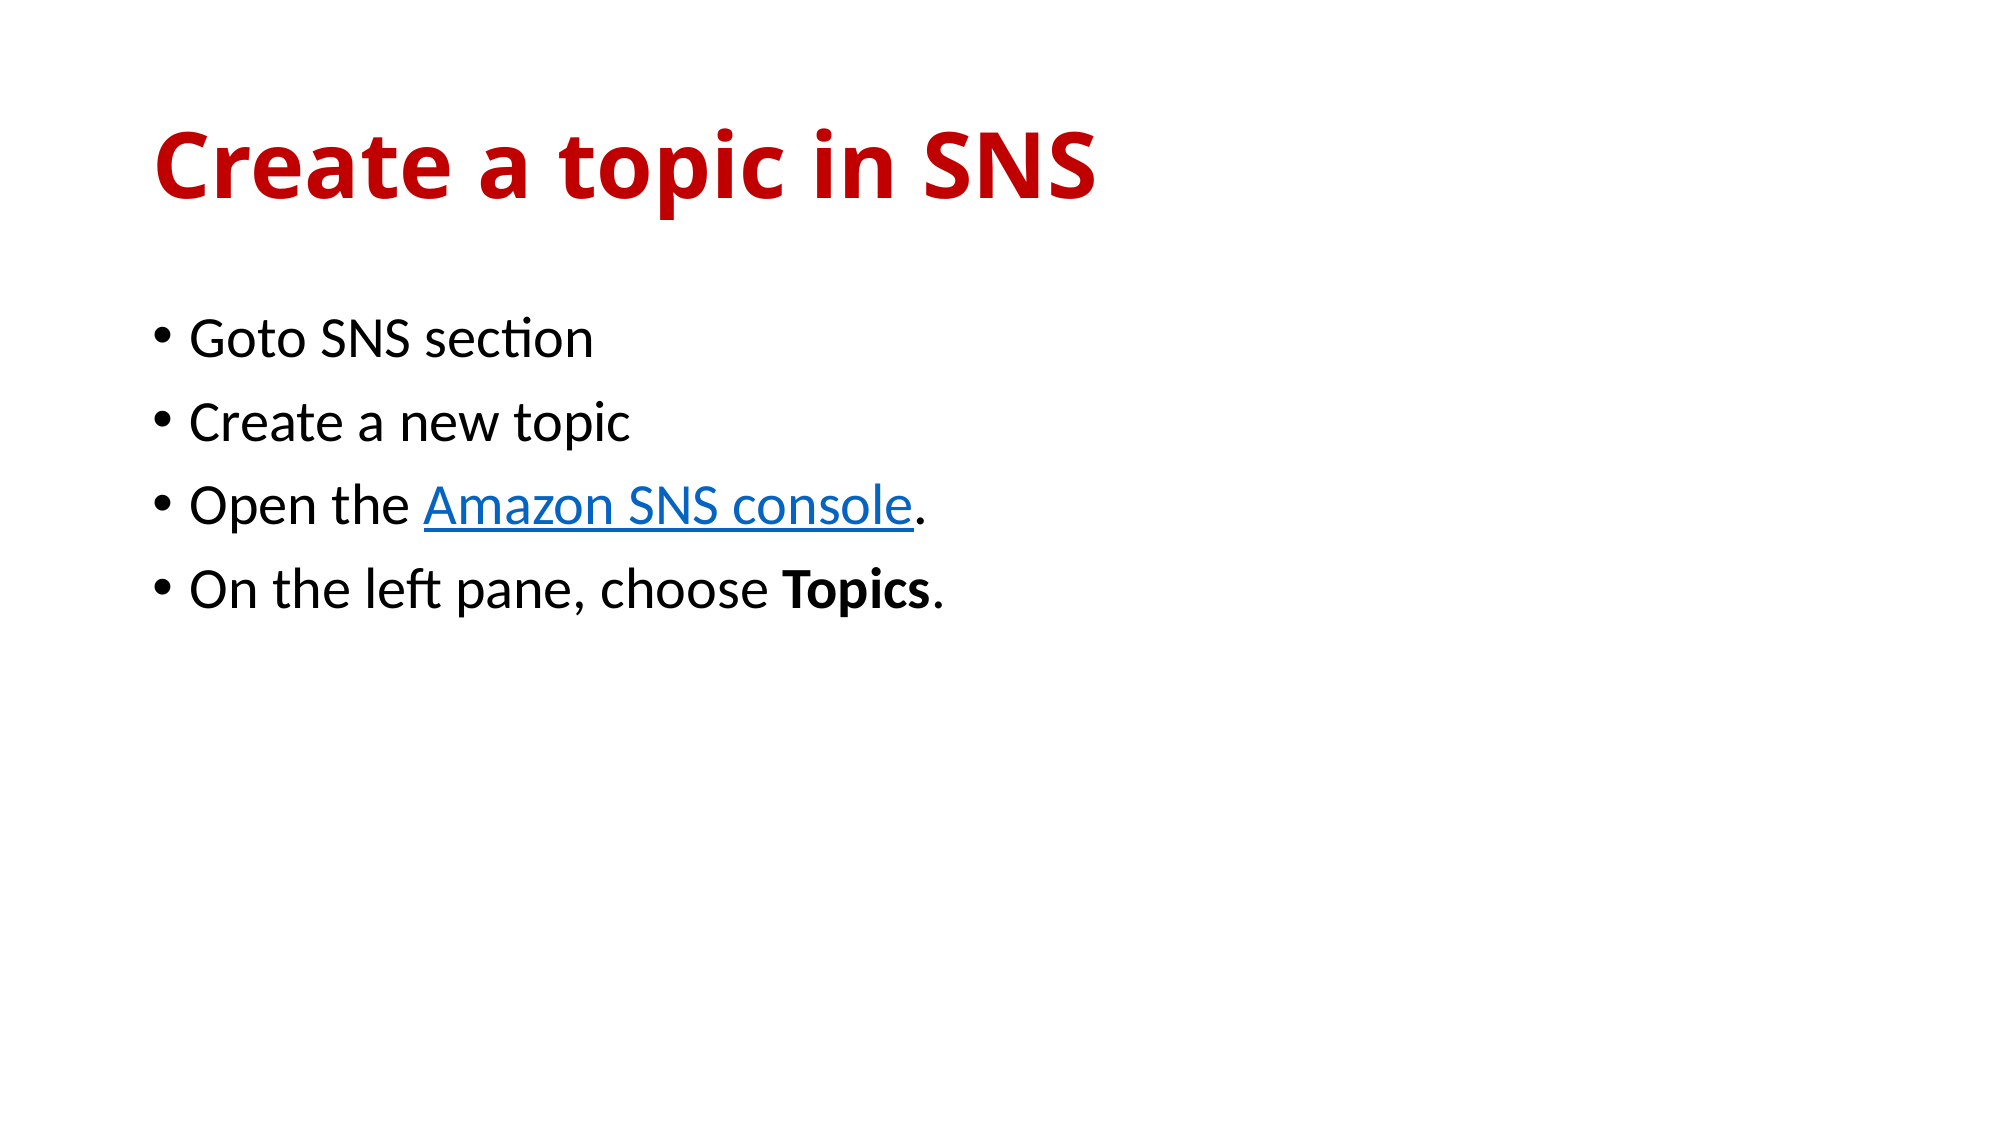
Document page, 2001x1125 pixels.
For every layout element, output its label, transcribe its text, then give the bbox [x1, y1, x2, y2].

title Create a topic in SNS [137, 59, 1863, 278]
list Goto SNS section Create a new topic Open the Amazon SNS console. On the left pane, choose Topics. [137, 299, 1863, 1014]
